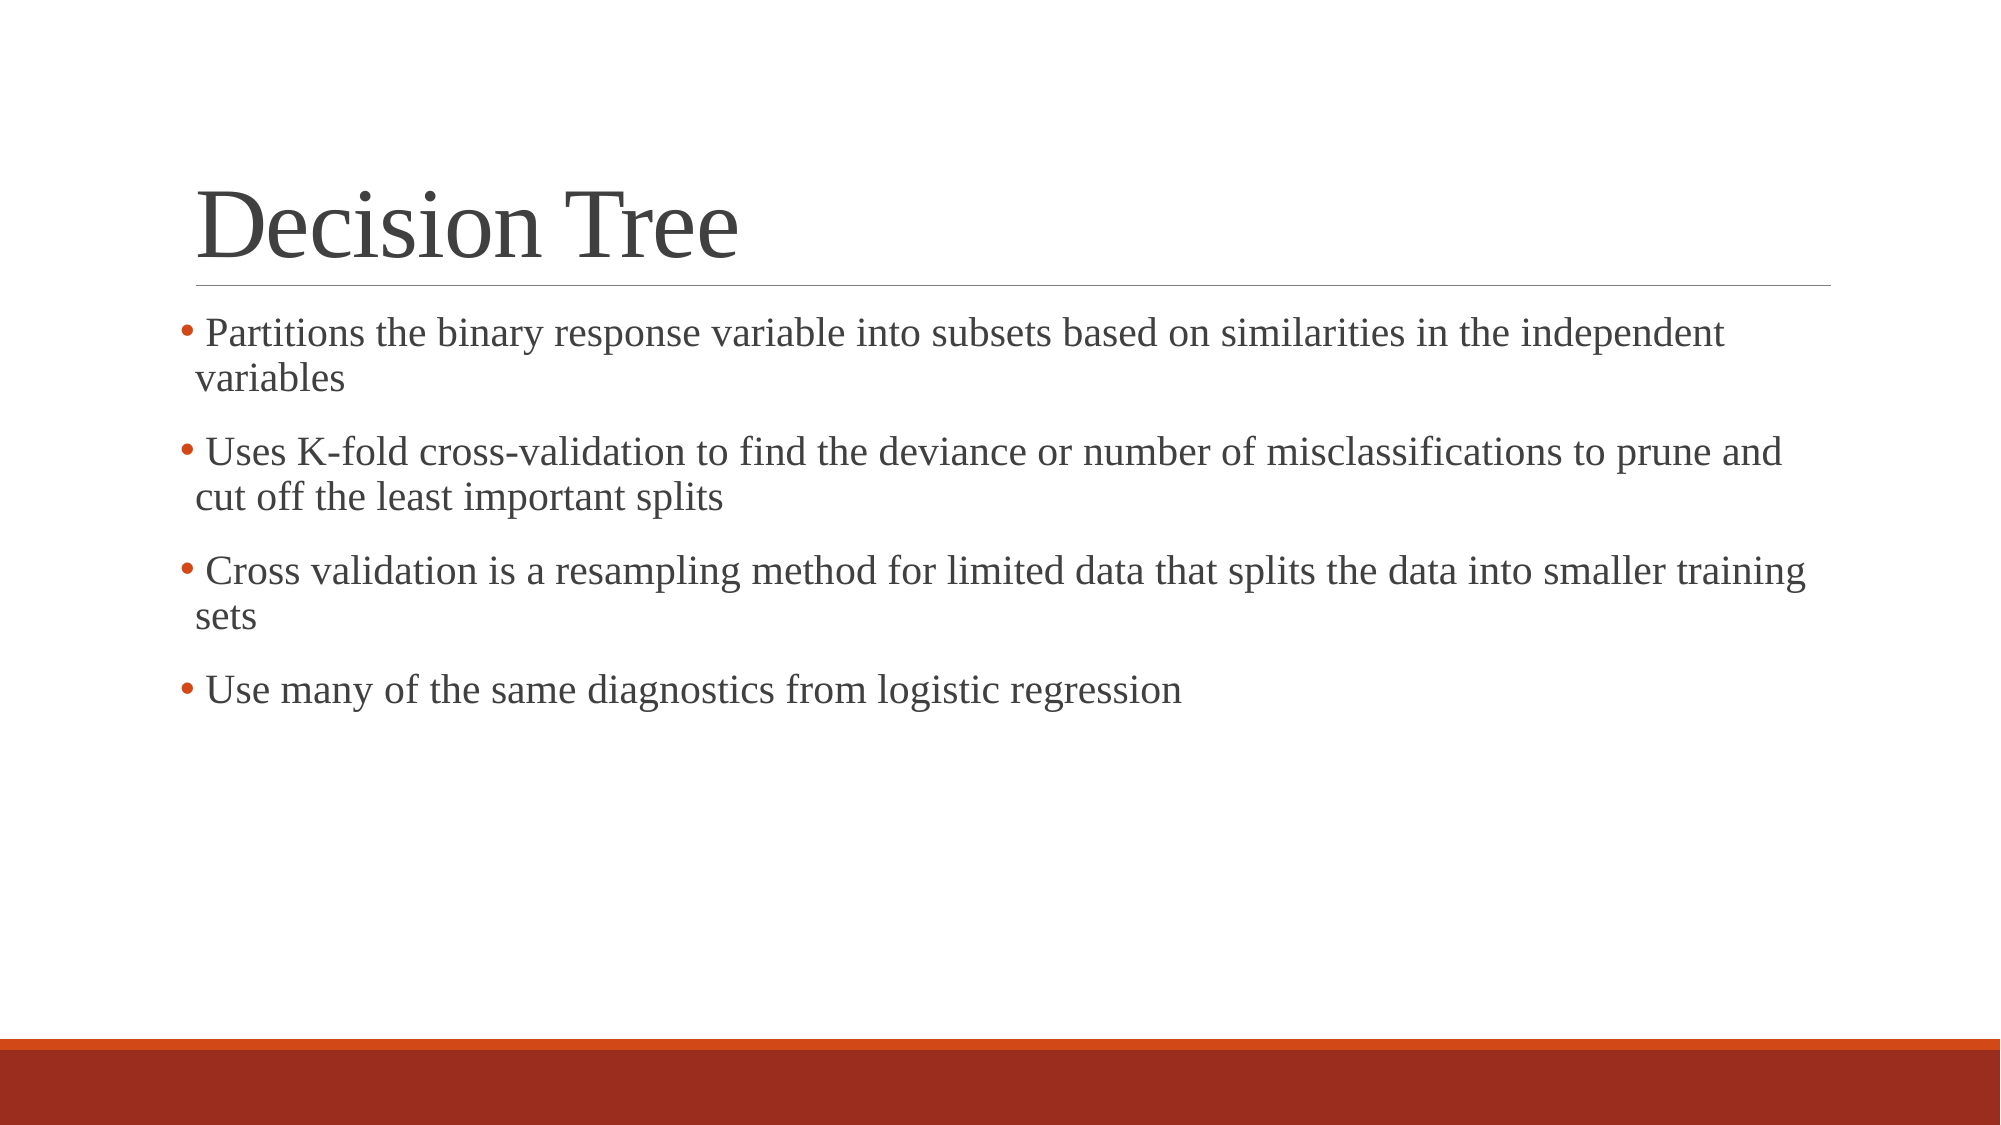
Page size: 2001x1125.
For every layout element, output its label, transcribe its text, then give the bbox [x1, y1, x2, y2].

title Decision Tree [180, 47, 1830, 285]
list Partitions the binary response variable into subsets based on similarities in the independent variables Uses K-fold cross-validation to find the deviance or number of misclassifications to prune and cut off the least important splits Cross validation is a resampling method for limited data that splits the data into smaller training sets Use many of the same diagnostics from logistic regression [180, 302, 1830, 963]
